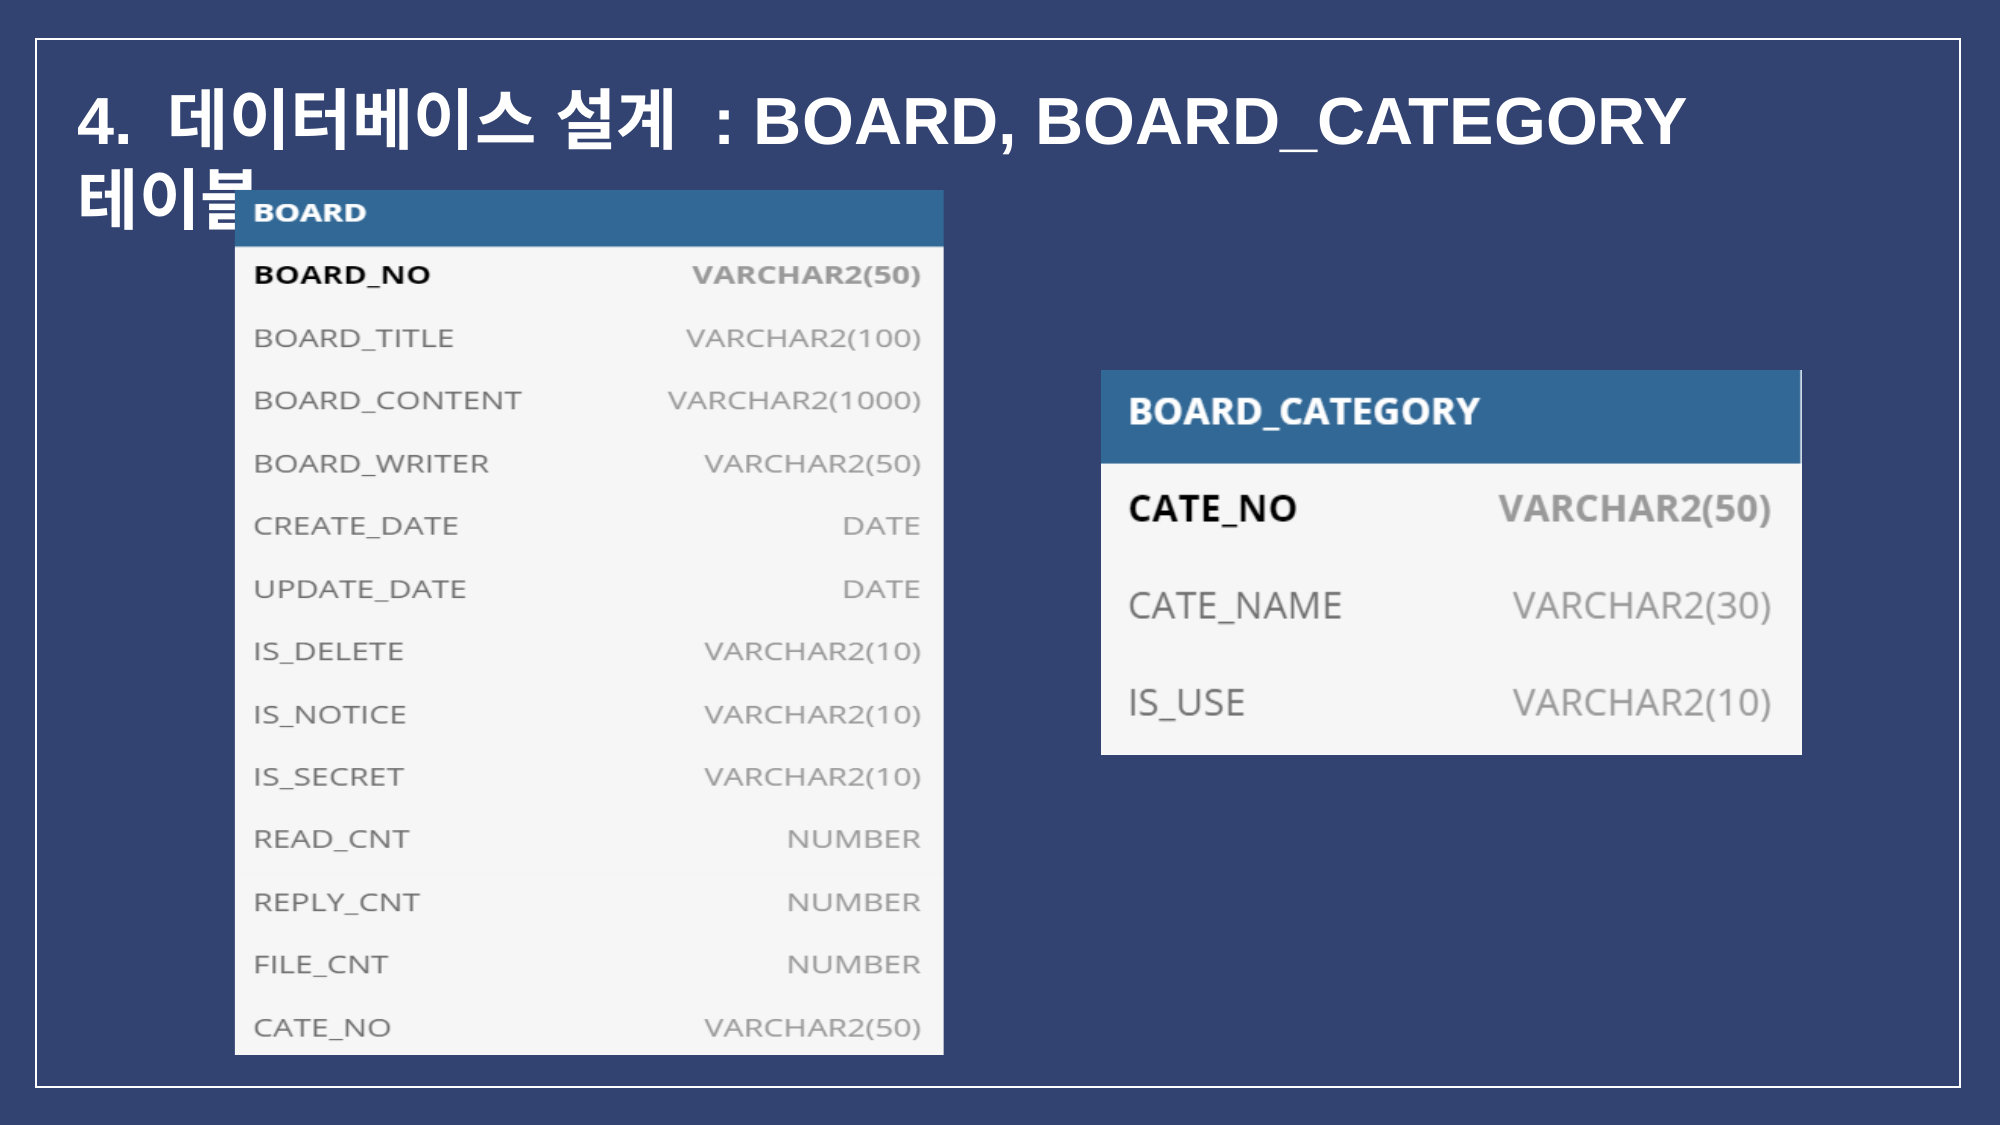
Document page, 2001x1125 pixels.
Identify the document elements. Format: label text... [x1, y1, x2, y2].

picture [1101, 370, 1802, 755]
picture [234, 190, 944, 1055]
text_box 4. 데이터베이스 설계 : BOARD, BOARD_CATEGORY 테이블 [63, 70, 1909, 246]
